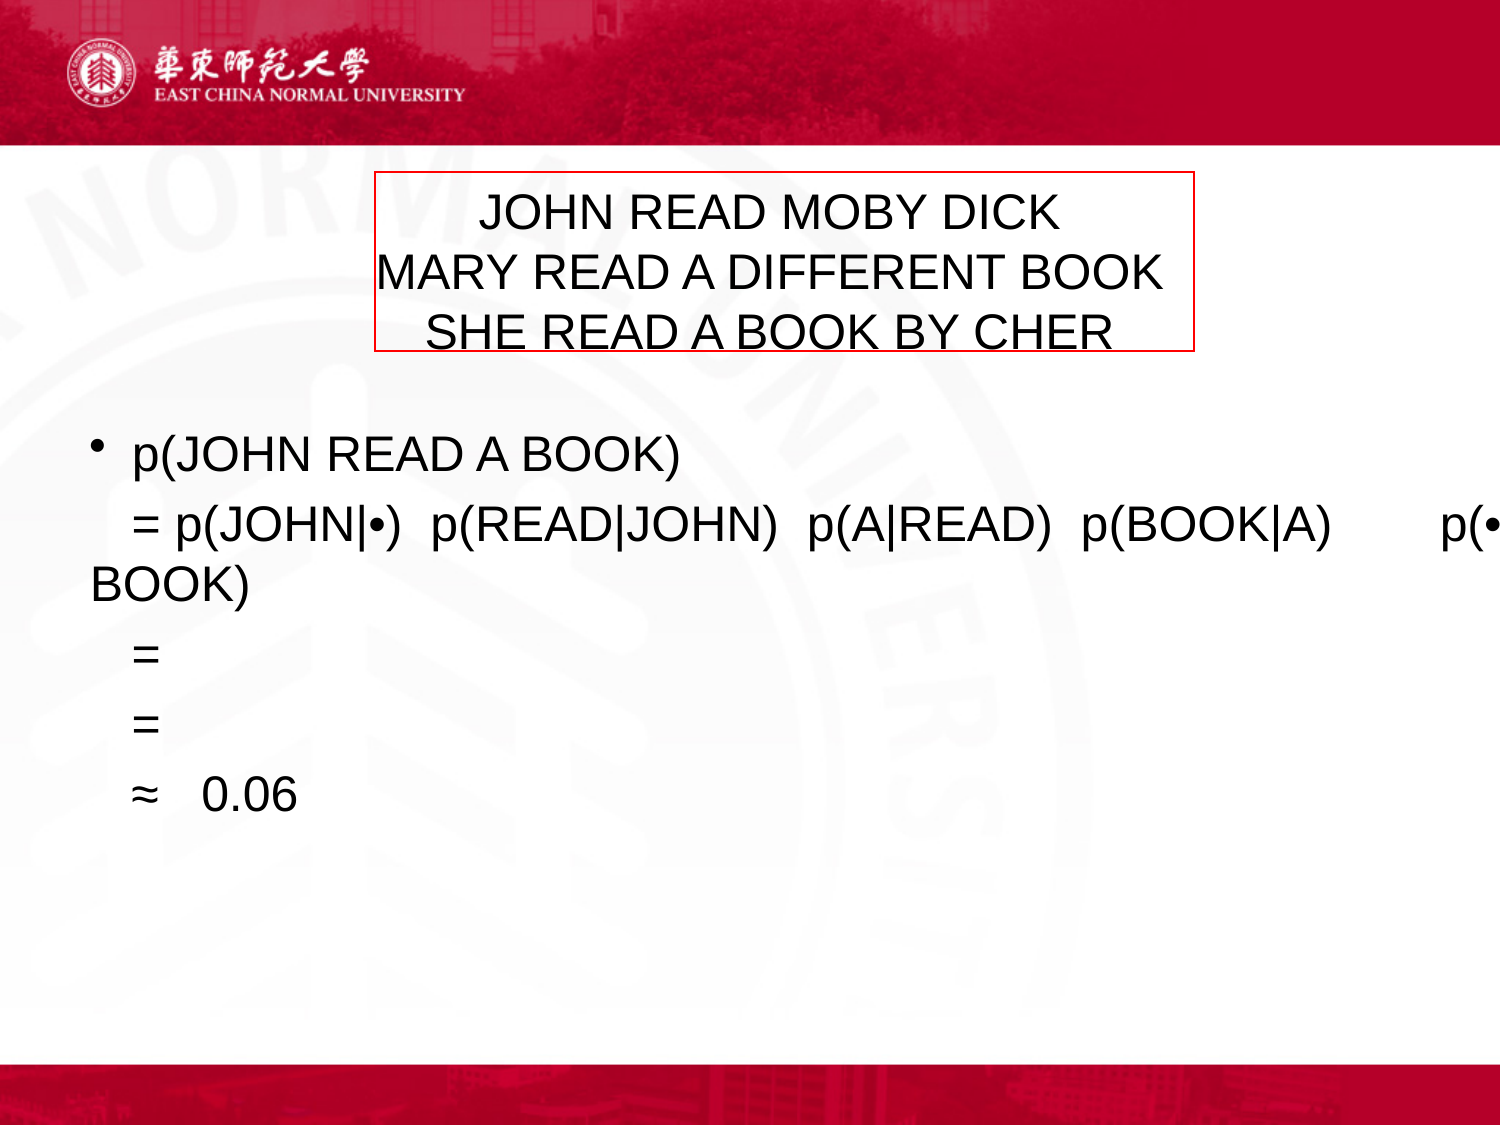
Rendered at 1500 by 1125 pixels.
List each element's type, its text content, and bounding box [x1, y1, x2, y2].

picture [0, 0, 1500, 1125]
text_box [374, 171, 1195, 352]
text_box JOHN READ MOBY DICK MARY READ A DIFFERENT BOOK SHE READ A BOOK BY CHER [138, 171, 1402, 367]
